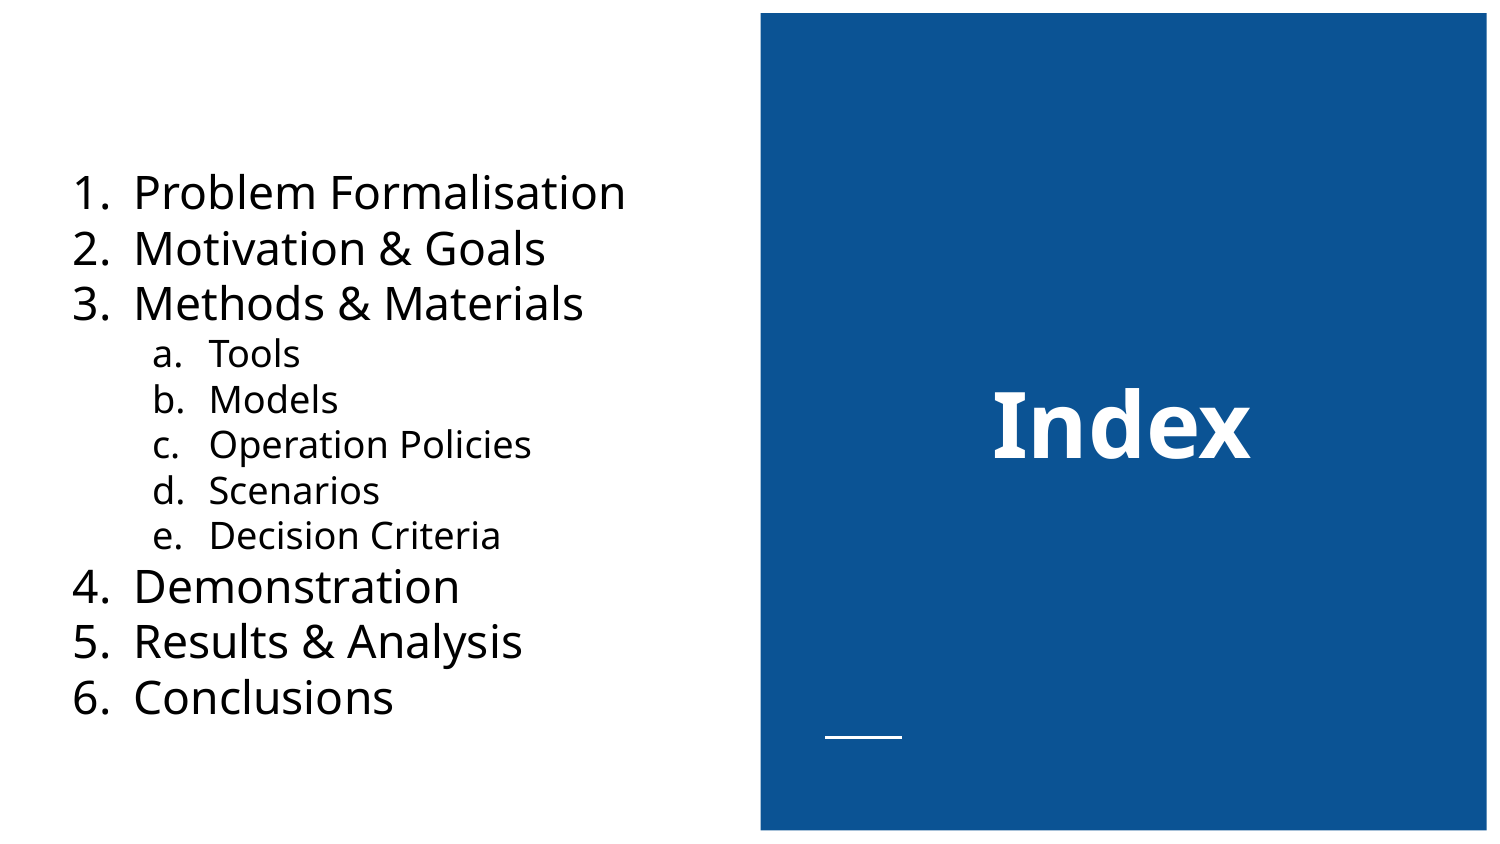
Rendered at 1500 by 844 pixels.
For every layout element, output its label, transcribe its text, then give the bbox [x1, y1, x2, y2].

title Problem Formalisation Motivation & Goals Methods & Materials Tools Models Operation Policies Scenarios Decision Criteria Demonstration Results & Analysis Conclusions [43, 193, 708, 739]
title Index [764, 86, 1481, 758]
